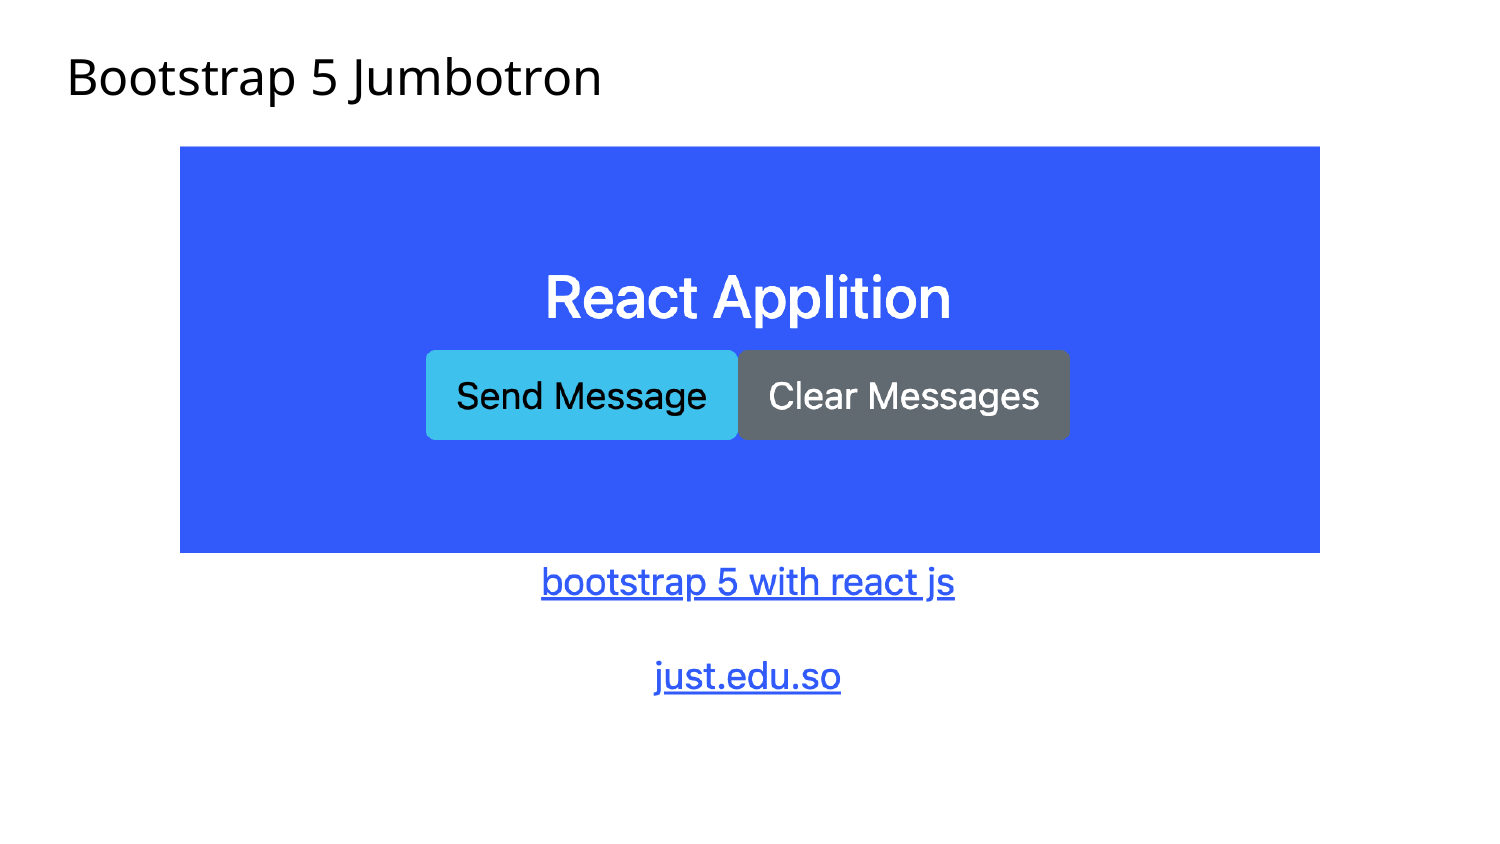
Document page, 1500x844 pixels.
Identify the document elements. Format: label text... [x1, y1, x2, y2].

title Bootstrap 5 Jumbotron [51, 30, 1449, 130]
picture [180, 110, 1320, 801]
